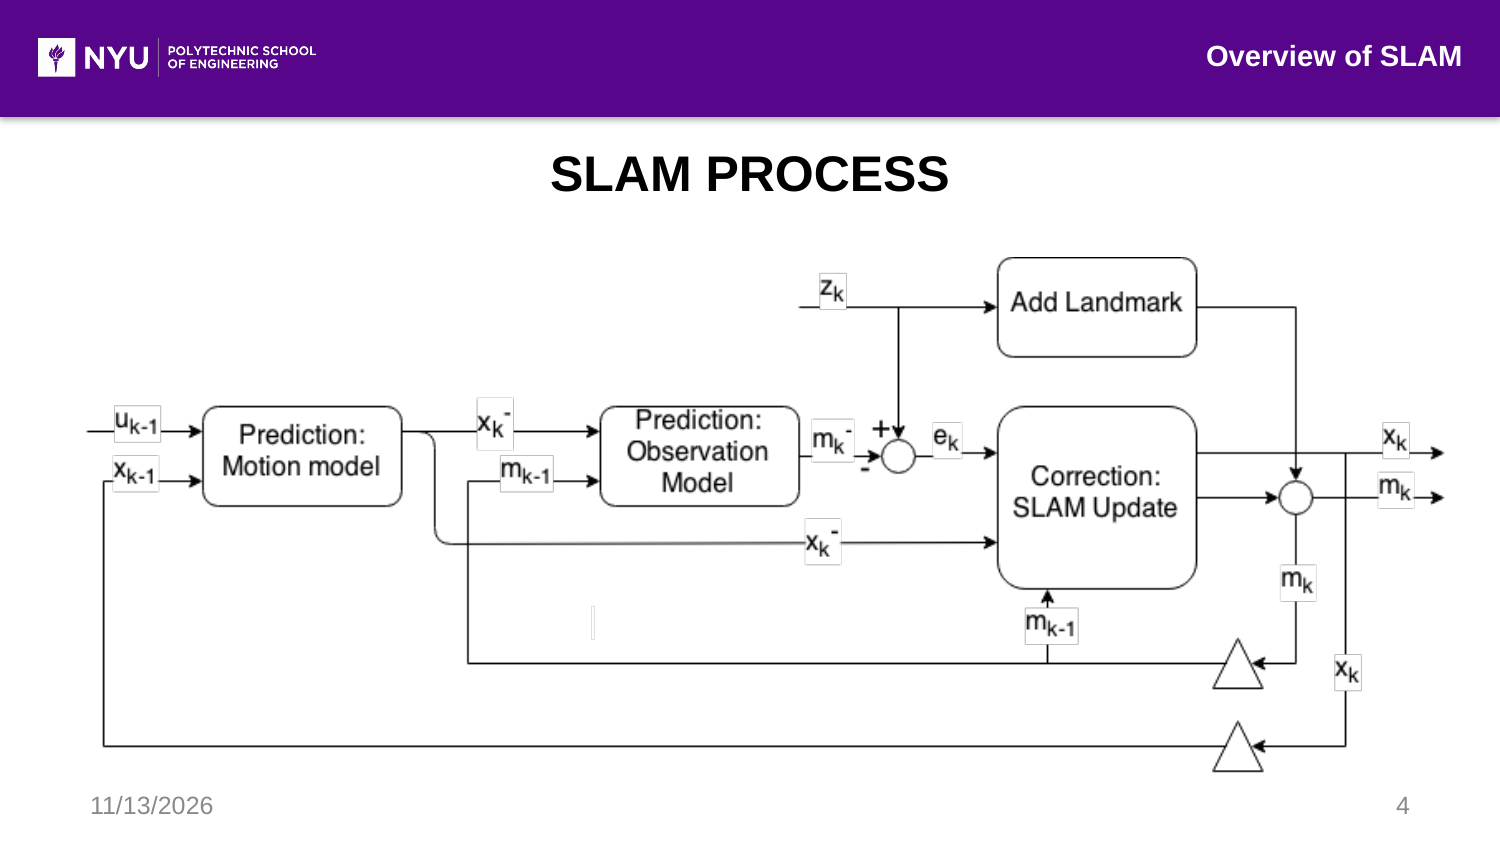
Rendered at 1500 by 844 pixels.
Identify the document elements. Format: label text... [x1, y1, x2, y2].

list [74, 256, 1461, 774]
slide_number 4 [1074, 782, 1425, 828]
list SLAM PROCESS [75, 141, 1425, 244]
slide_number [75, 782, 425, 828]
picture [38, 38, 316, 77]
list Overview of SLAM [1013, 37, 1463, 81]
